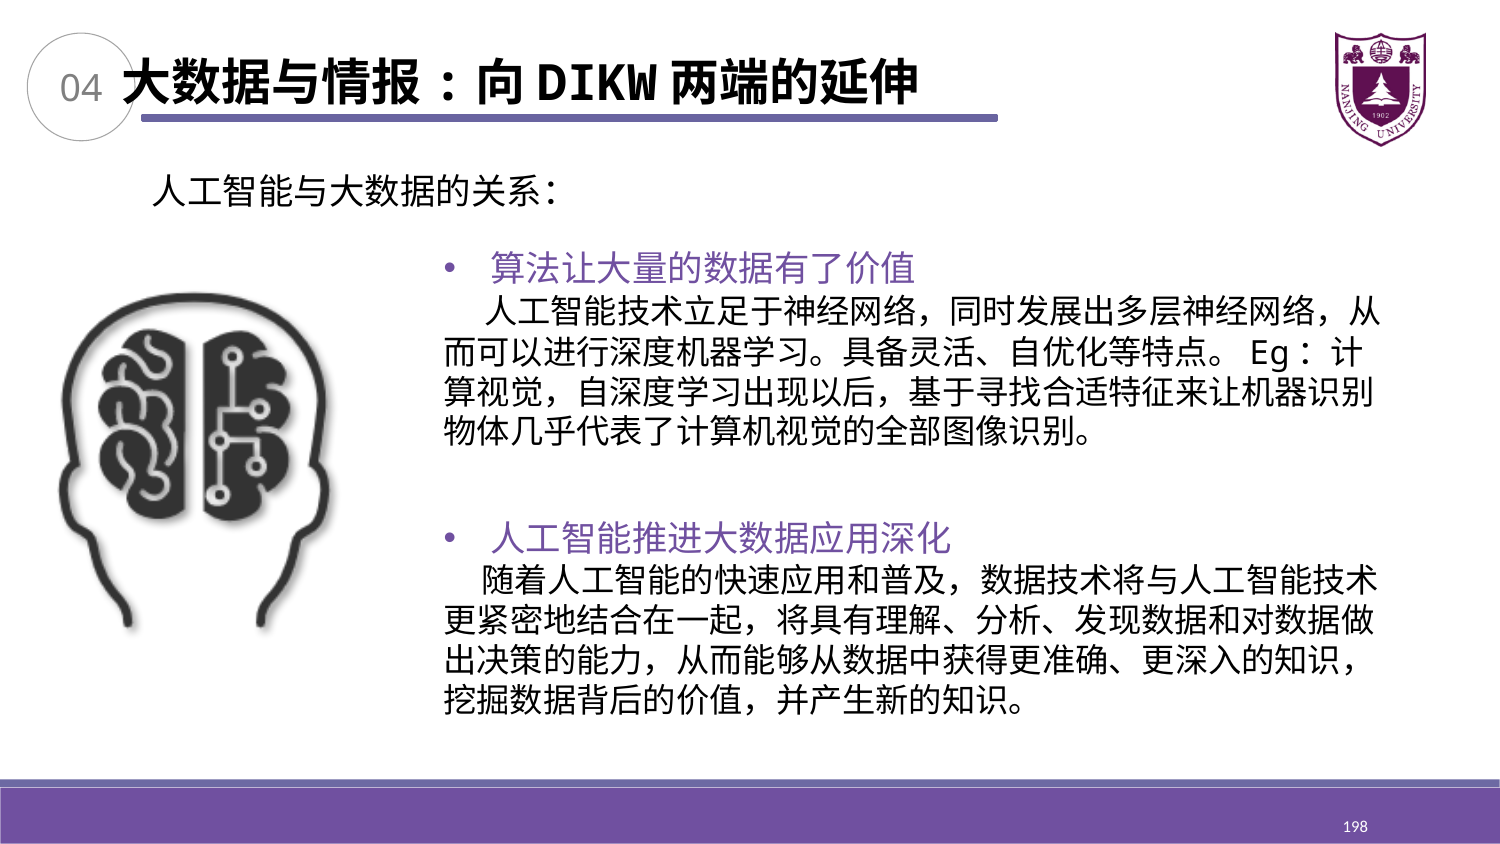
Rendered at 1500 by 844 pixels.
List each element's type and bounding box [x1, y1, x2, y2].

slide_number [1218, 803, 1380, 844]
picture [1334, 31, 1427, 147]
text_box [136, 161, 593, 219]
text_box [428, 238, 1405, 458]
text_box [25, 31, 998, 143]
picture [17, 282, 373, 639]
text_box [428, 509, 1405, 726]
